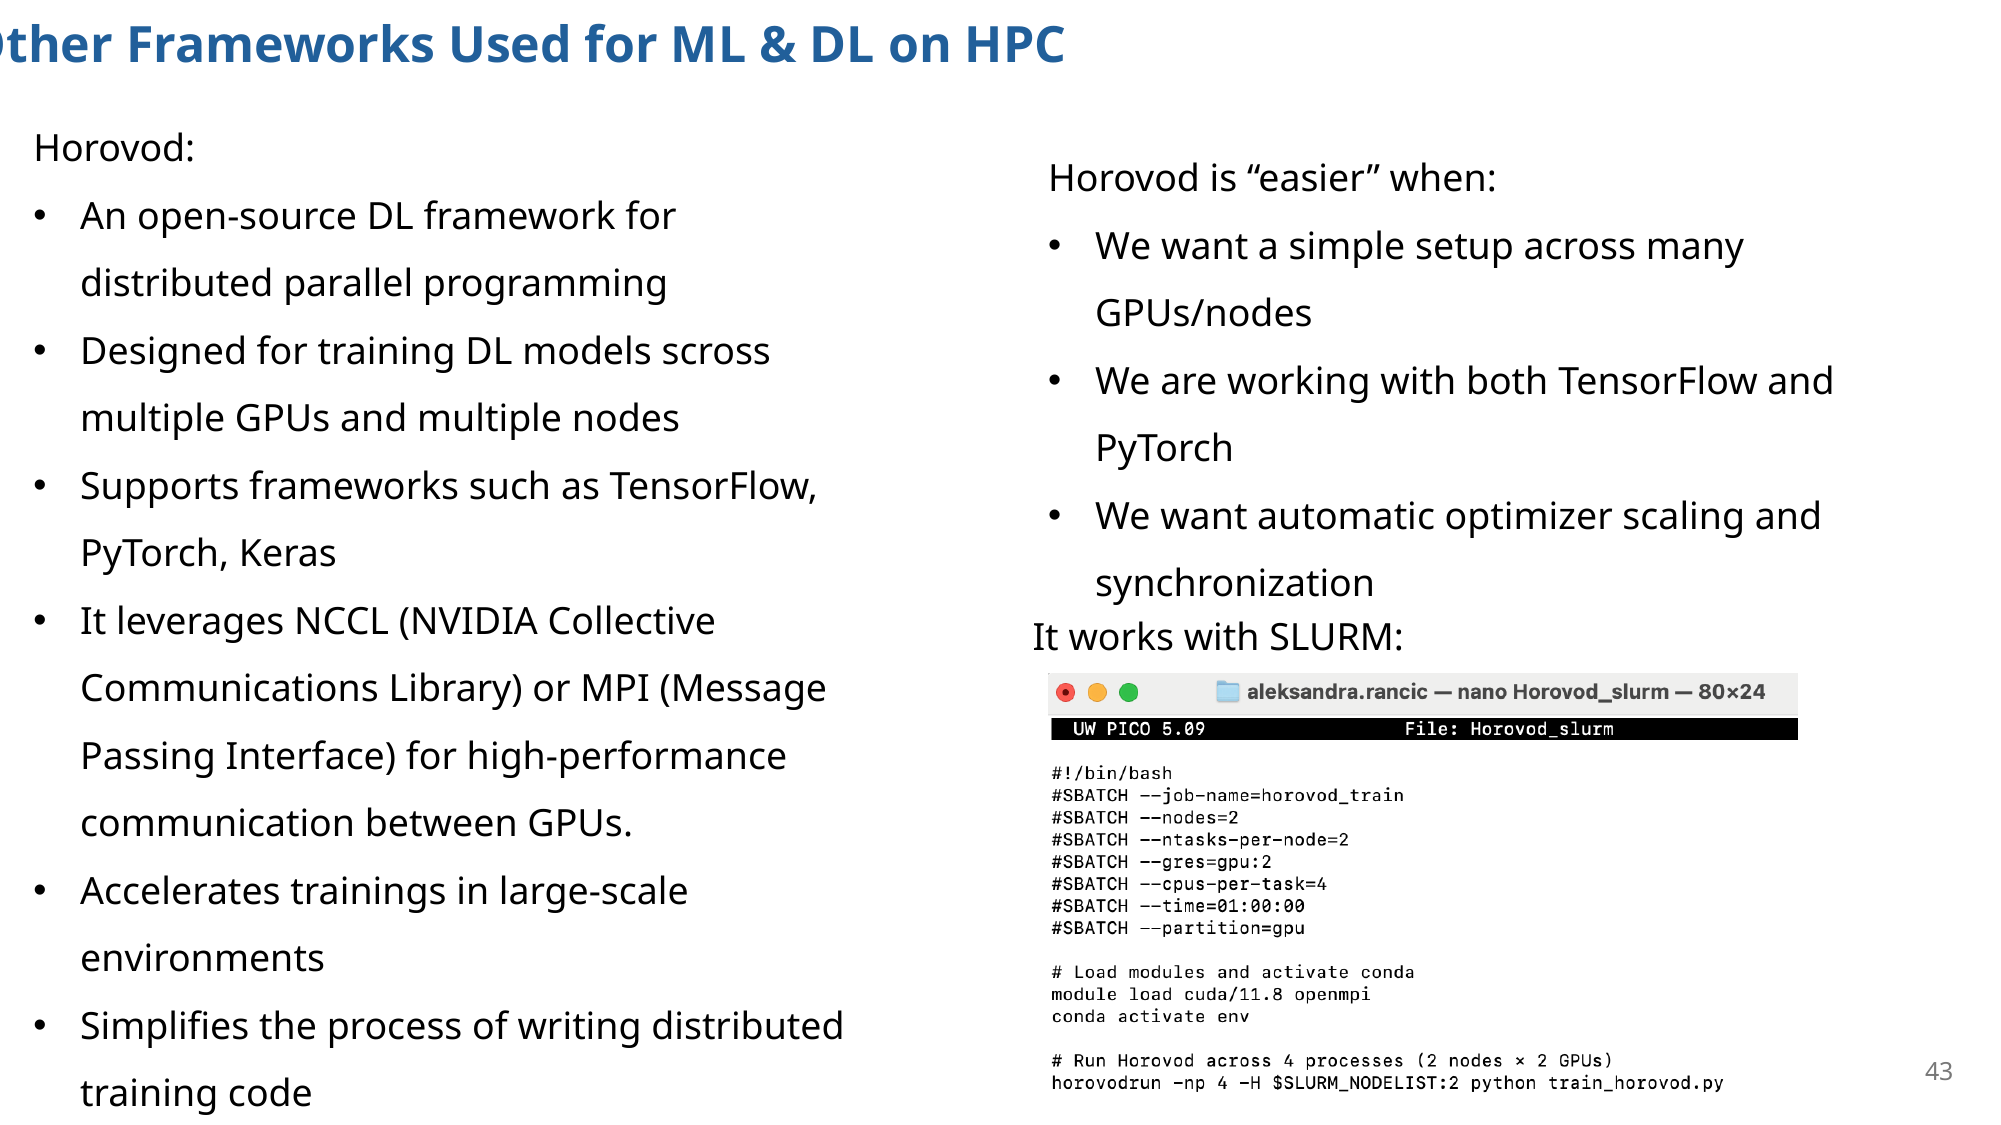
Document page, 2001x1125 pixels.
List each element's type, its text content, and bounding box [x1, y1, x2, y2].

text_box Other Frameworks Used for ML & DL on HPC [0, 5, 1082, 80]
text_box It works with SLURM: [1017, 605, 1420, 666]
text_box Horovod is “easier” when: We want a simple setup across many GPUs/nodes We are working with both TensorFlow and PyTorch We want automatic optimizer scaling and synchronization [1033, 124, 1853, 612]
picture [1047, 673, 1798, 1113]
text_box Horovod: An open-source DL framework for distributed parallel programming Designed for training DL models scross multiple GPUs and multiple nodes Supports frameworks such as TensorFlow, PyTorch, Keras It leverages NCCL (NVIDIA Collective Communications Library) or MPI (Message Passing Interface) for high-performance communication between GPUs. Accelerates trainings in large-scale environments Simplifies the process of writing distributed training code [18, 94, 876, 1122]
slide_number 43 [1798, 1042, 1969, 1103]
